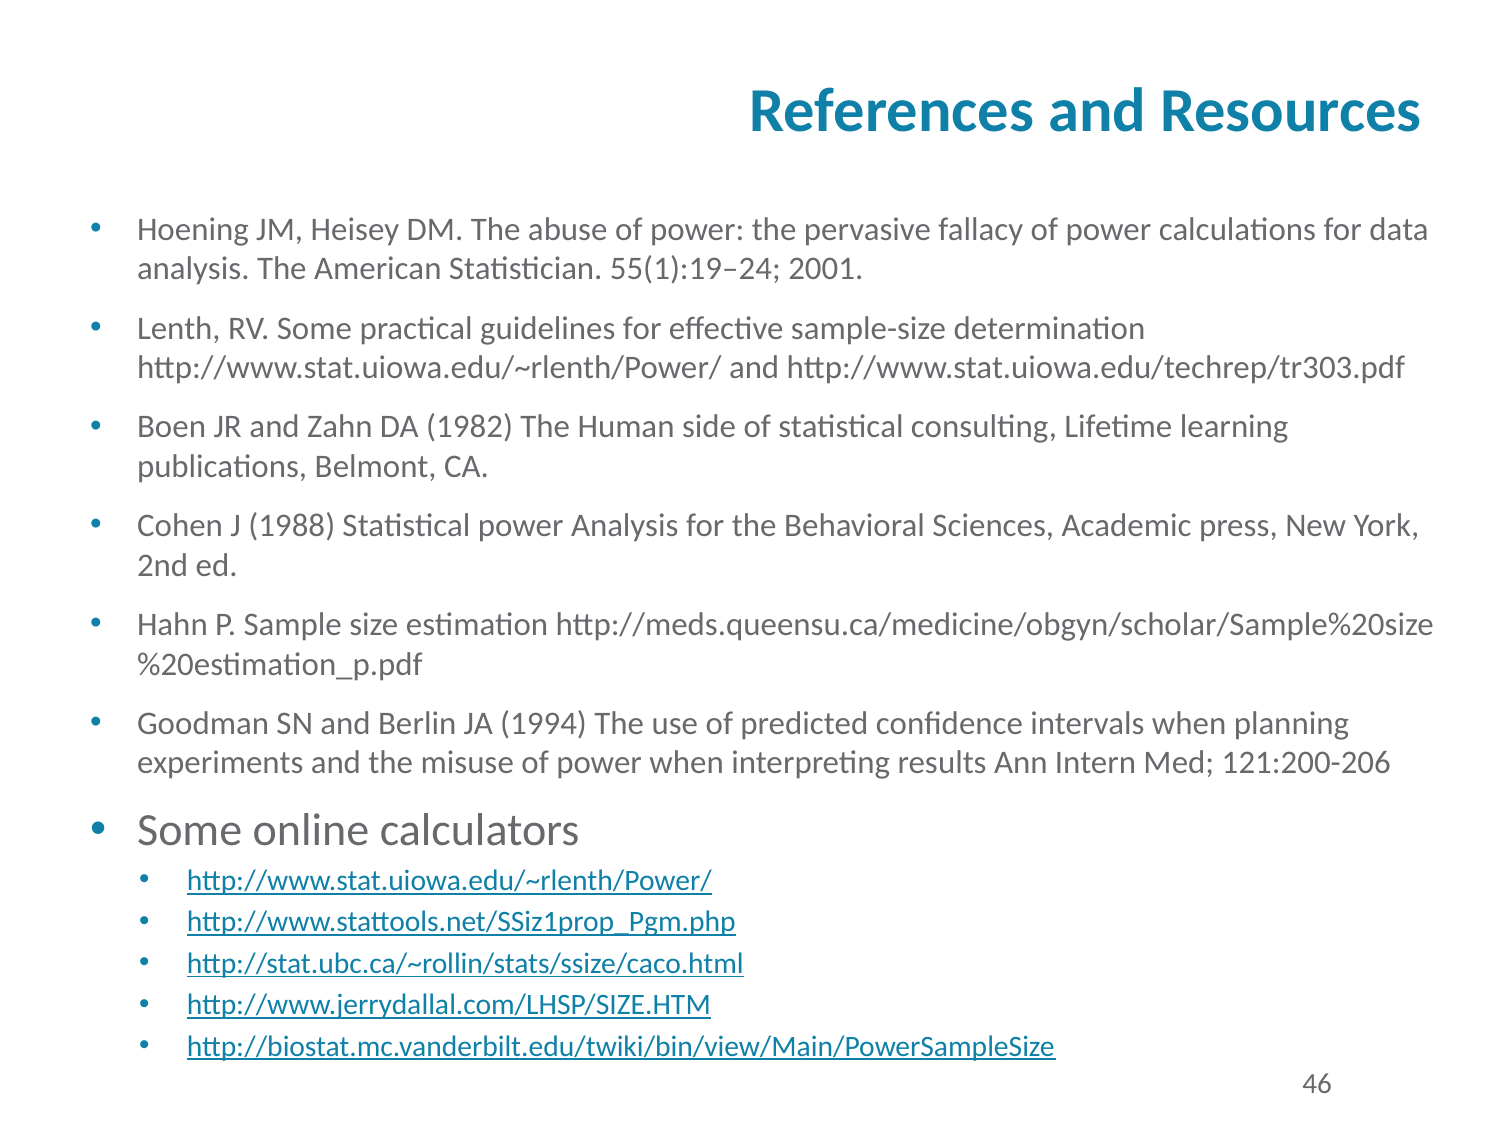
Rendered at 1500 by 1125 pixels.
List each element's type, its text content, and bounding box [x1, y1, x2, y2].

slide_number 46 [1287, 1057, 1425, 1096]
list Hoening JM, Heisey DM. The abuse of power: the pervasive fallacy of power calculations for data analysis. The American Statistician. 55(1):19–24; 2001. Lenth, RV. Some practical guidelines for effective sample-size determination http://www.stat.uiowa.edu/~rlenth/Power/ and http://www.stat.uiowa.edu/techrep/tr303.pdf Boen JR and Zahn DA (1982) The Human side of statistical consulting, Lifetime learning publications, Belmont, CA. Cohen J (1988) Statistical power Analysis for the Behavioral Sciences, Academic press, New York, 2nd ed. Hahn P. Sample size estimation http://meds.queensu.ca/medicine/obgyn/scholar/Sample%20size%20estimation_p.pdf Goodman SN and Berlin JA (1994) The use of predicted confidence intervals when planning experiments and the misuse of power when interpreting results Ann Intern Med; 121:200-206 Some online calculators http://www.stat.uiowa.edu/~rlenth/Power/ http://www.stattools.net/SSiz1prop_Pgm.php http://stat.ubc.ca/~rollin/stats/ssize/caco.html http://www.jerrydallal.com/LHSP/SIZE.HTM http://biostat.mc.vanderbilt.edu/twiki/bin/view/Main/PowerSampleSize [75, 200, 1475, 1075]
title References and Resources [587, 50, 1438, 163]
